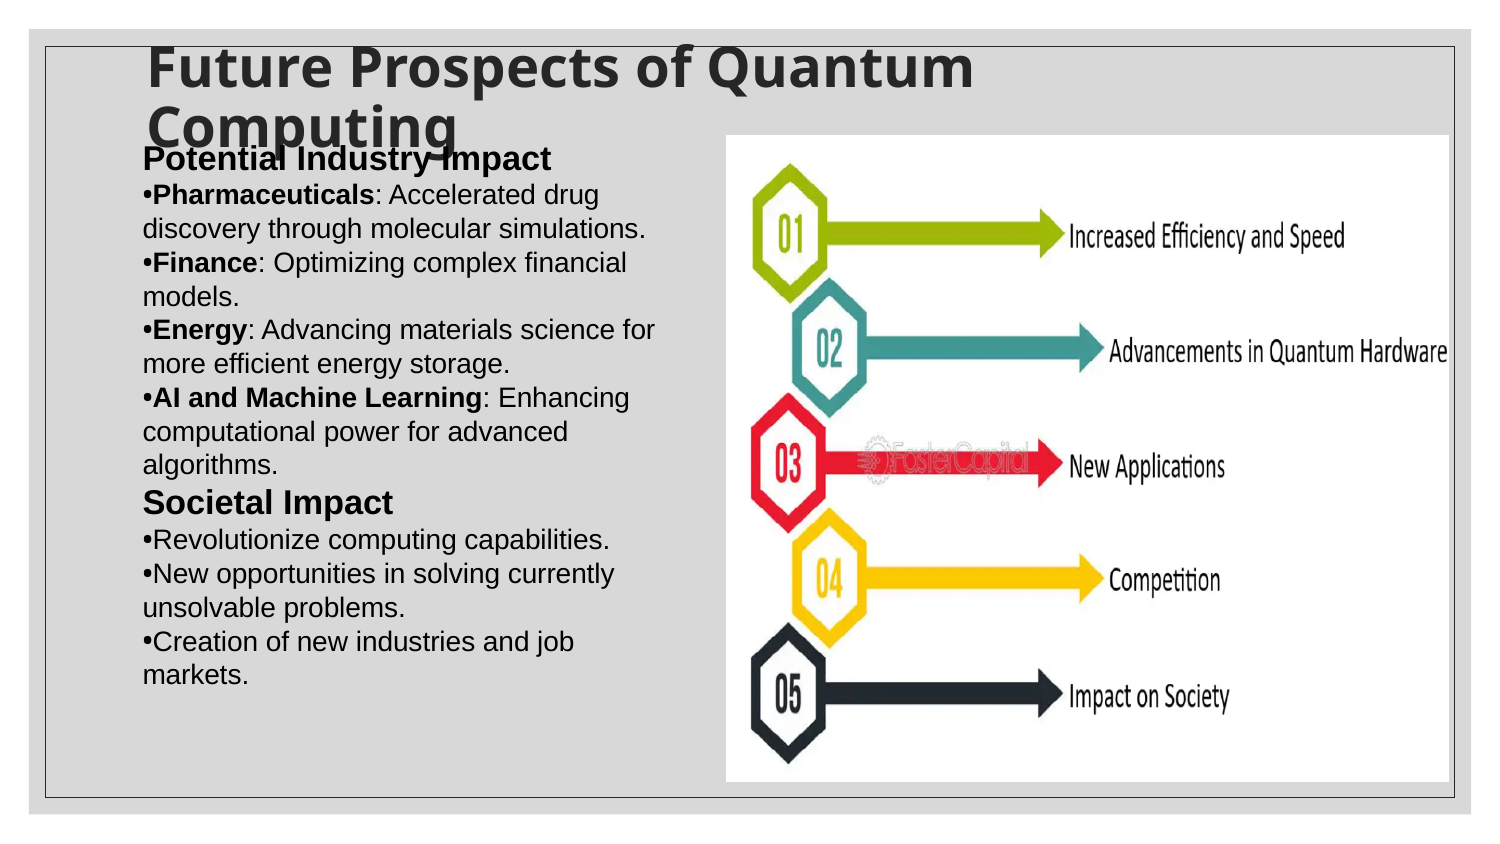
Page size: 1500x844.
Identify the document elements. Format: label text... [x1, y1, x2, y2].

title Future Prospects of Quantum Computing [131, 46, 1269, 153]
picture [726, 135, 1449, 782]
list Potential Industry Impact Pharmaceuticals: Accelerated drug discovery through molecular simulations. Finance: Optimizing complex financial models. Energy: Advancing materials science for more efficient energy storage. AI and Machine Learning: Enhancing computational power for advanced algorithms. Societal Impact Revolutionize computing capabilities. New opportunities in solving currently unsolvable problems. Creation of new industries and job markets. [131, 130, 698, 730]
